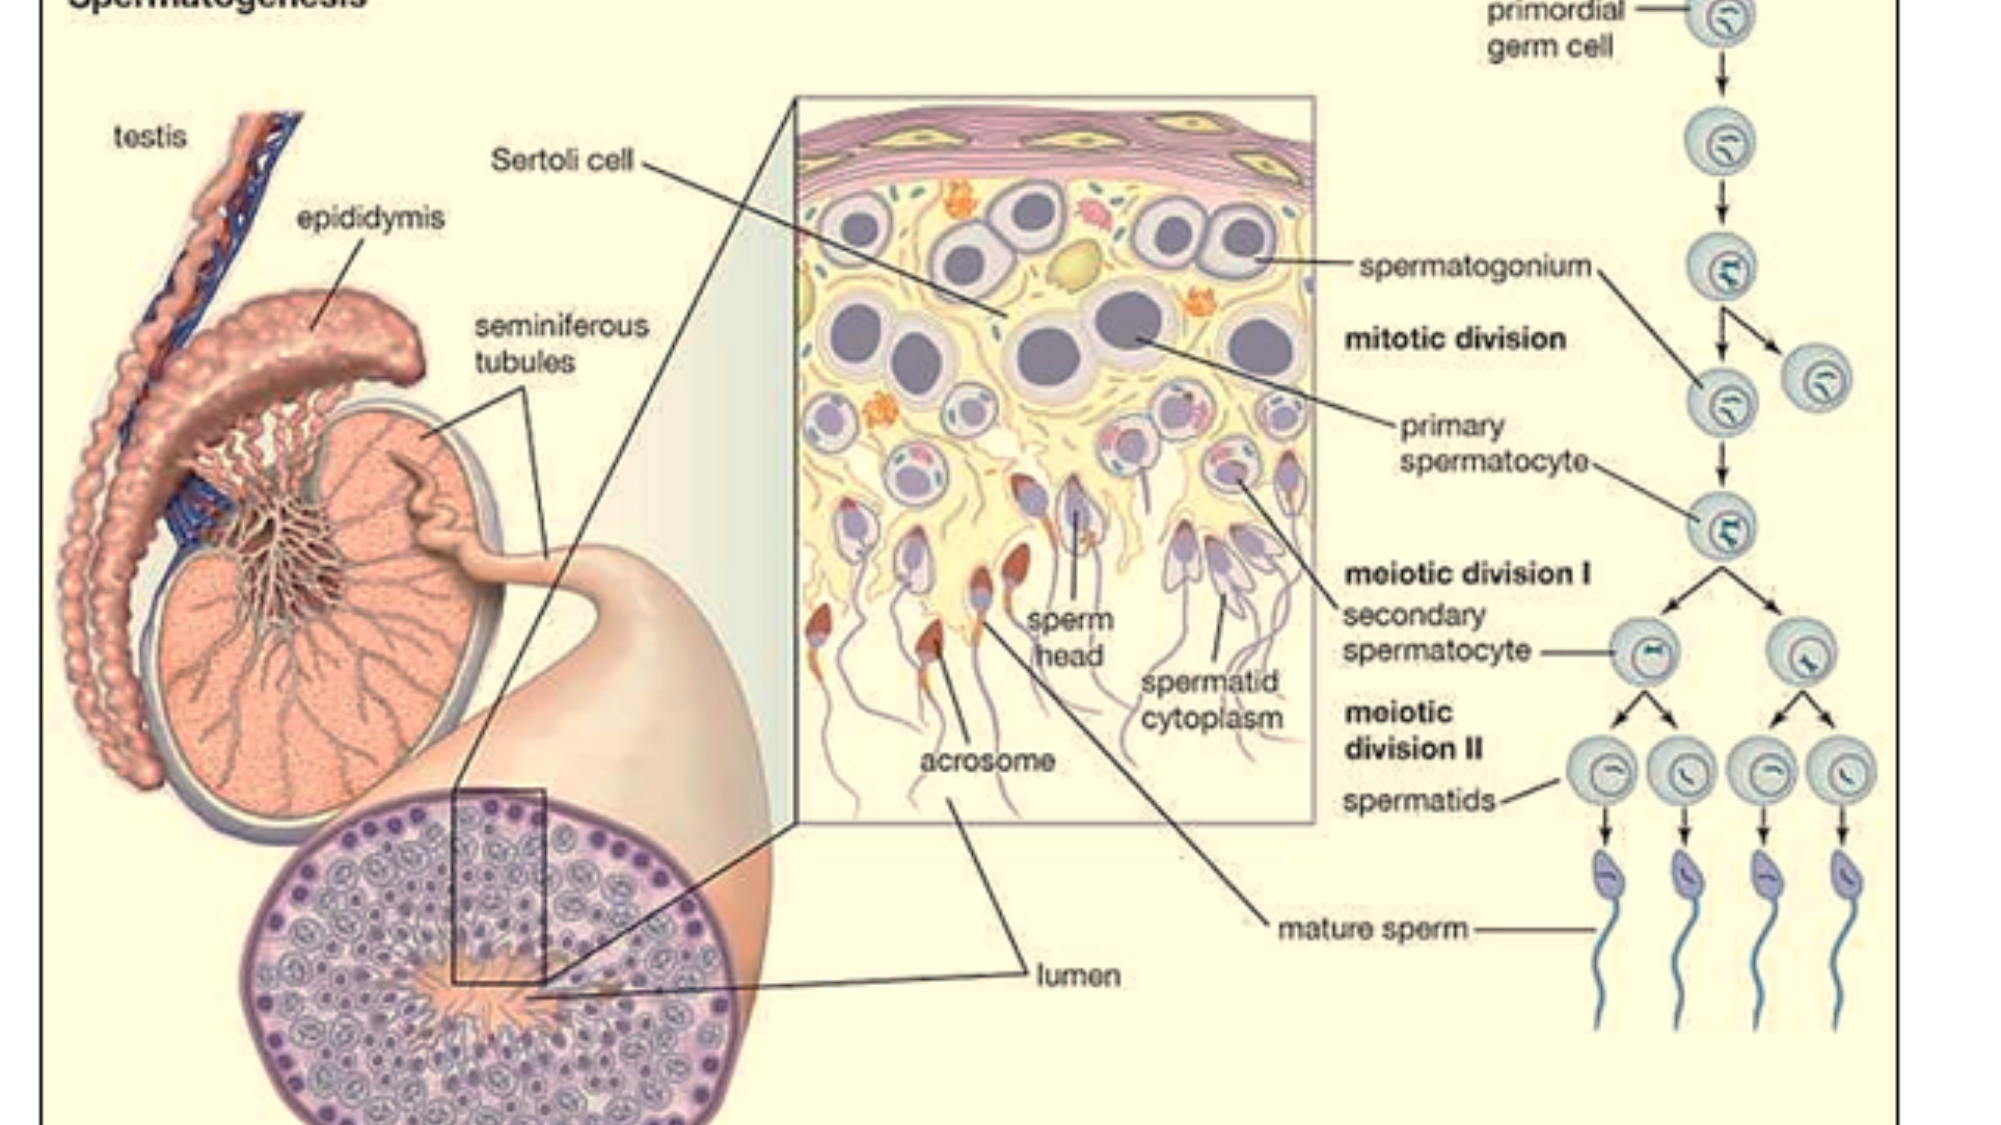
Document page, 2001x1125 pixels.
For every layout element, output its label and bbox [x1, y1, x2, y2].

list [0, 0, 2000, 1125]
